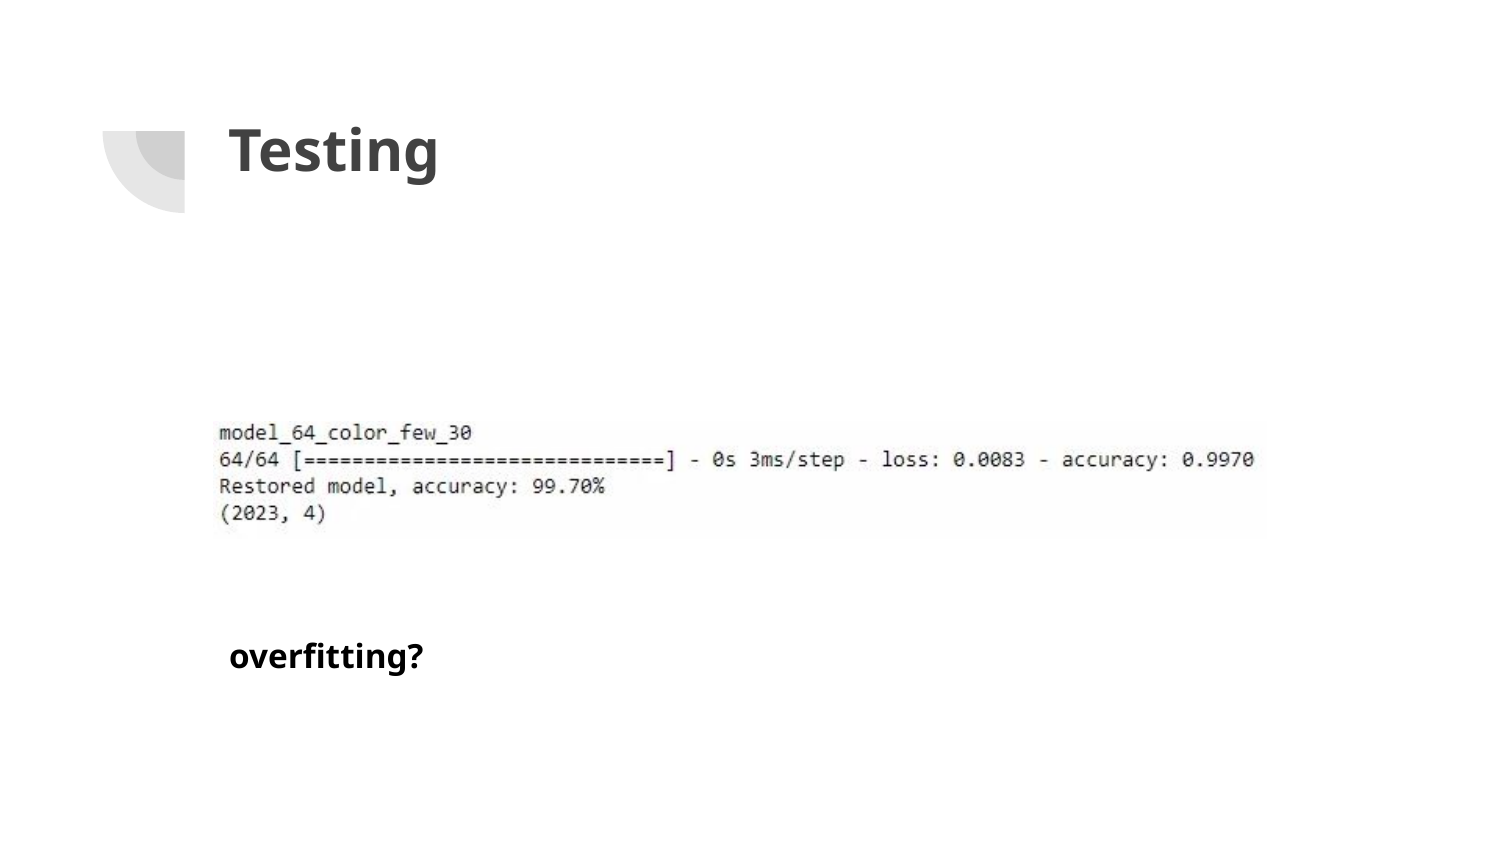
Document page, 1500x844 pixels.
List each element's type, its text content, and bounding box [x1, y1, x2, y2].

picture [213, 421, 1268, 540]
title Testing [213, 98, 1368, 263]
text_box overfitting? [214, 619, 904, 701]
